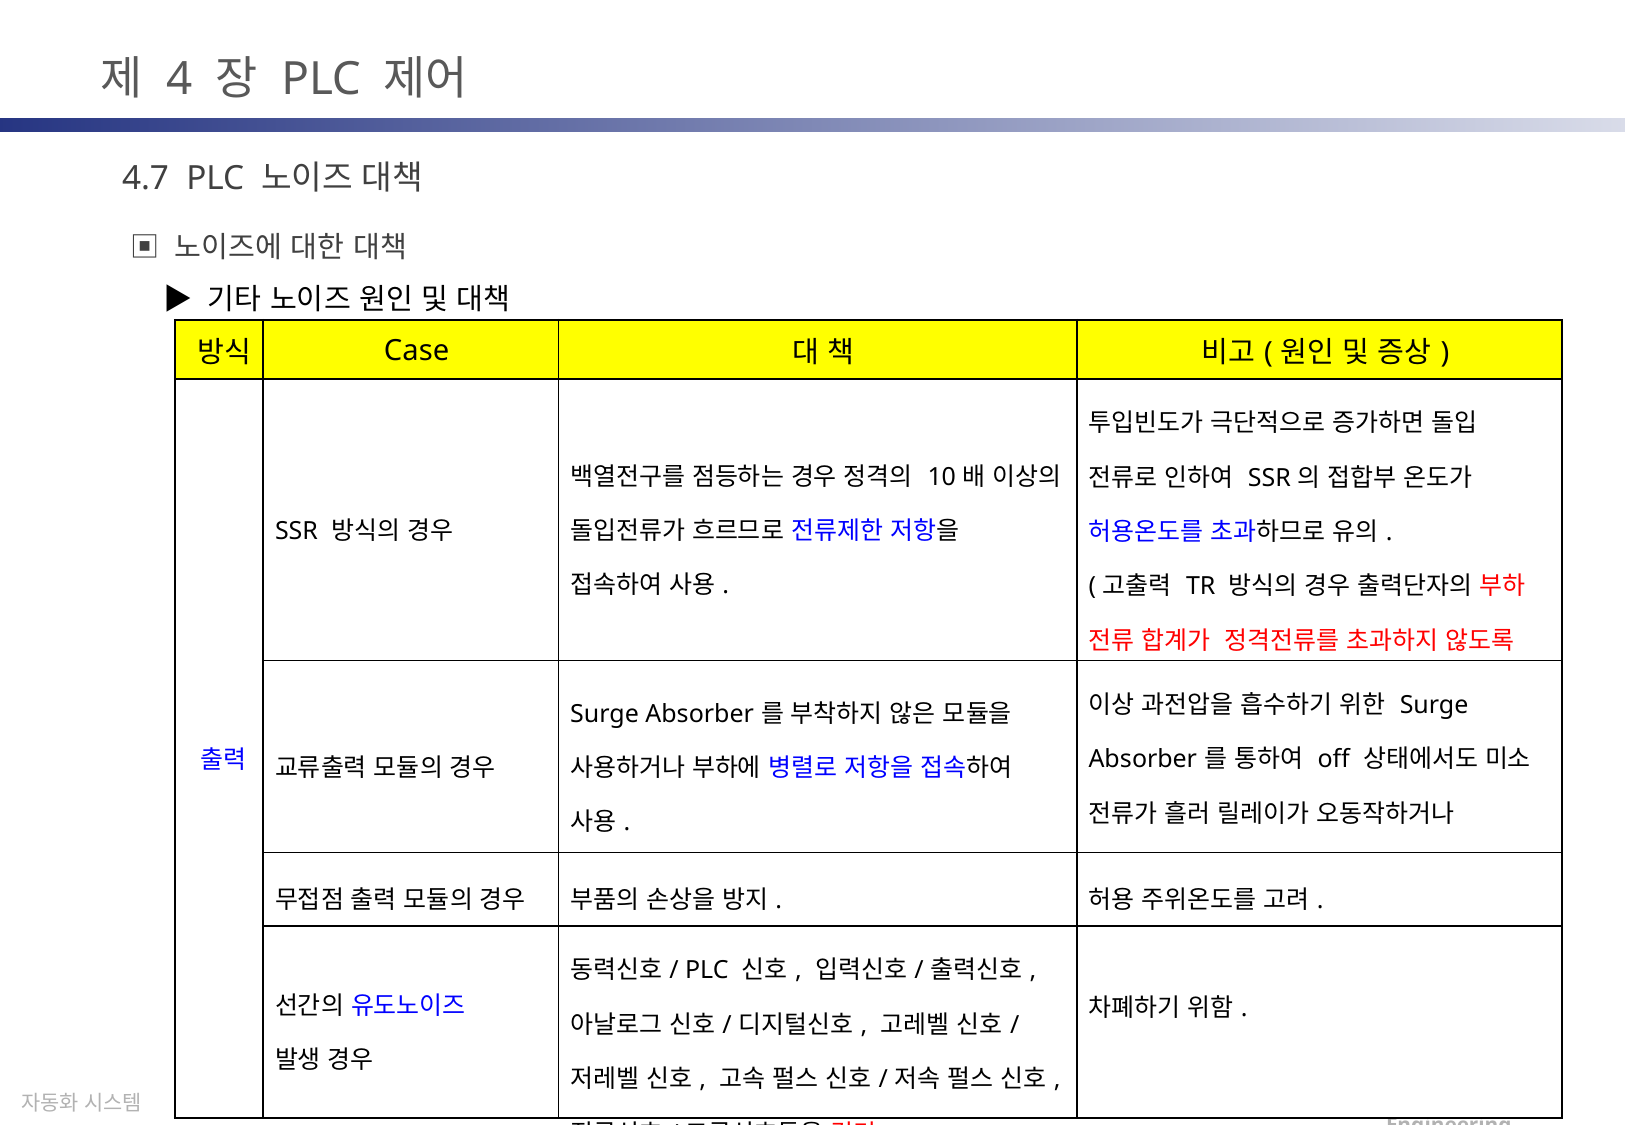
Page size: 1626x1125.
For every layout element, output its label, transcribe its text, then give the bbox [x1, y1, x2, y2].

table_cell Surge Absorber를 부착하지 않은 모듈을 사용하거나 부하에 병렬로 저항을 접속하여 사용. [559, 661, 1076, 852]
table_cell 차폐하기 위함. [1078, 927, 1561, 1117]
table_cell 부품의 손상을 방지. [559, 853, 1076, 925]
table_cell 투입빈도가 극단적으로 증가하면 돌입 전류로 인하여 SSR의 접합부 온도가 허용온도를 초과하므로 유의. (고출력 TR 방식의 경우 출력단자의 부하 전류 합계가 정격전류를 초과하지 않도록 유의) [1078, 380, 1561, 660]
table_cell 선간의 유도노이즈 발생 경우 [264, 927, 558, 1117]
table_cell 교류출력 모듈의 경우 [264, 661, 558, 852]
table_cell 동력신호/ PLC 신호, 입력신호/출력신호, 아날로그 신호/디지털신호, 고레벨 신호/ 저레벨 신호, 고속 펄스 신호/저속 펄스 신호, 직류신호/교류신호들을 격리. [559, 927, 1076, 1117]
text_box ▣ 노이즈에 대한 대책 ▶ 기타 노이즈 원인 및 대책 [115, 203, 701, 324]
table_header Case [264, 321, 558, 378]
text_box 제 4 장 PLC 제어 [85, 39, 721, 120]
table_cell 이상 과전압을 흡수하기 위한 Surge Absorber를 통하여 off 상태에서도 미소 전류가 흘러 릴레이가 오동작하거나 네온등이 점등하는 것을 방지하기 위함. [1078, 661, 1561, 852]
table_header 비고(원인 및 증상) [1078, 321, 1561, 378]
table_cell 무접점 출력 모듈의 경우 [264, 853, 558, 925]
table_header 대 책 [559, 321, 1076, 378]
table_header 방식 [176, 321, 262, 378]
table_cell 허용 주위온도를 고려. [1078, 853, 1561, 925]
table_cell SSR 방식의 경우 [264, 380, 558, 660]
text_box 4.7 PLC 노이즈 대책 [107, 148, 438, 204]
table_cell 출력 [176, 380, 262, 1117]
table_cell 백열전구를 점등하는 경우 정격의 10배 이상의 돌입전류가 흐르므로 전류제한 저항을 접속하여 사용. [559, 380, 1076, 660]
